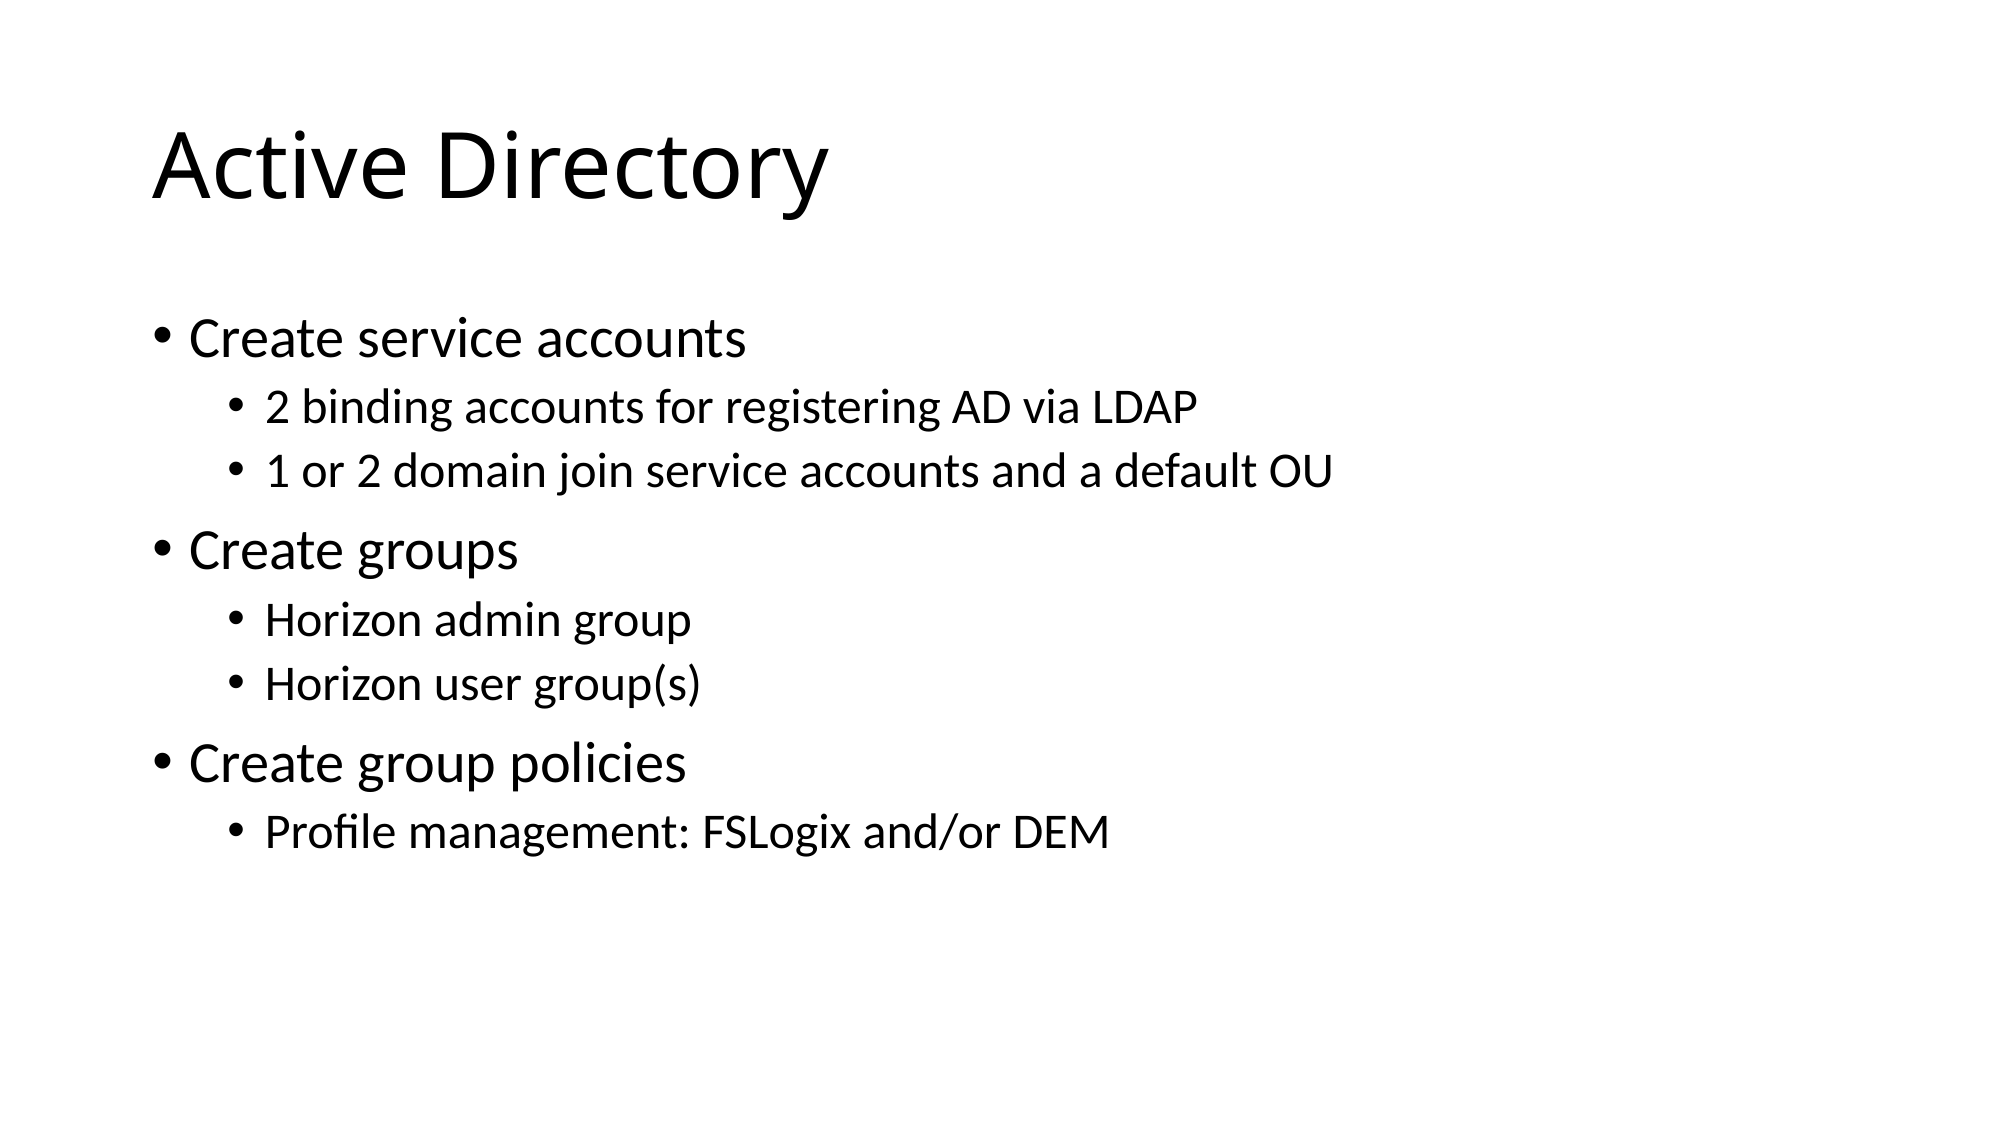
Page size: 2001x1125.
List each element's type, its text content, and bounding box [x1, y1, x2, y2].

list Create service accounts 2 binding accounts for registering AD via LDAP 1 or 2 domain join service accounts and a default OU Create groups Horizon admin group Horizon user group(s) Create group policies Profile management: FSLogix and/or DEM [137, 299, 1863, 1014]
title Active Directory [137, 59, 1863, 278]
